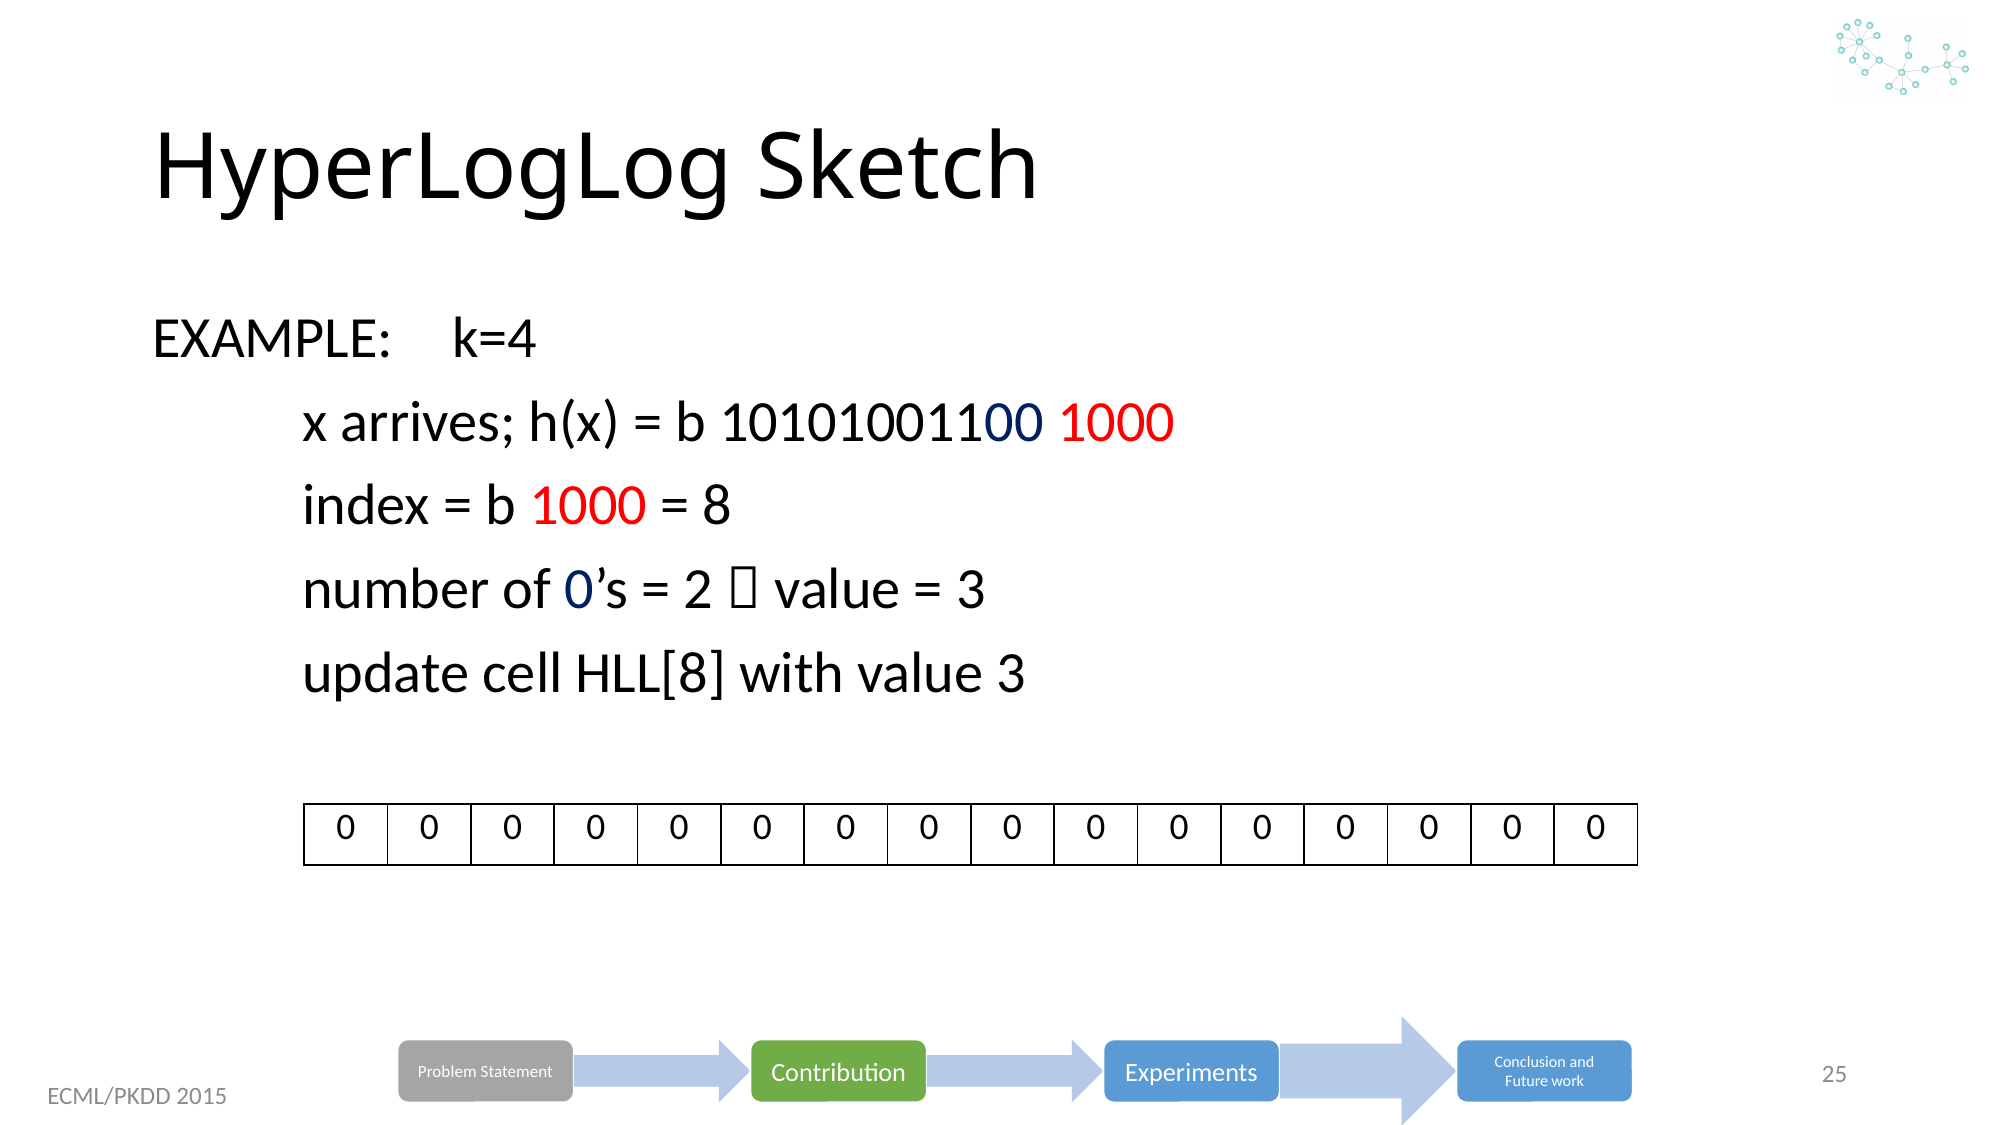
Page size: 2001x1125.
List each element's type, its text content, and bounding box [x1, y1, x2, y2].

table_header 0 [1305, 805, 1387, 864]
picture [1832, 19, 1969, 101]
table_header 0 [1138, 805, 1220, 864]
table_header 0 [472, 805, 553, 864]
table_header 0 [805, 805, 887, 864]
table_header 0 [1472, 805, 1553, 864]
table_header 0 [638, 805, 720, 864]
list EXAMPLE: k=4 x arrives; h(x) = b 10101001100 1000 index = b 1000 = 8 number of 0’s = 2  value = 3 update cell HLL[8] with value 3 [137, 299, 1863, 1014]
table_header 0 [722, 805, 803, 864]
slide_number 25 [1633, 1042, 1863, 1103]
table_header 0 [888, 805, 970, 864]
table_header 0 [305, 805, 387, 864]
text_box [397, 1039, 1633, 1103]
footer ECML/PKDD 2015 [0, 1065, 475, 1125]
table_header 0 [1555, 805, 1637, 864]
table_header 0 [1388, 805, 1470, 864]
table_header 0 [972, 805, 1053, 864]
table_header 0 [1055, 805, 1137, 864]
table_header 0 [1222, 805, 1303, 864]
title HyperLogLog Sketch [137, 59, 1863, 278]
table_header 0 [555, 805, 637, 864]
table_header 0 [388, 805, 470, 864]
